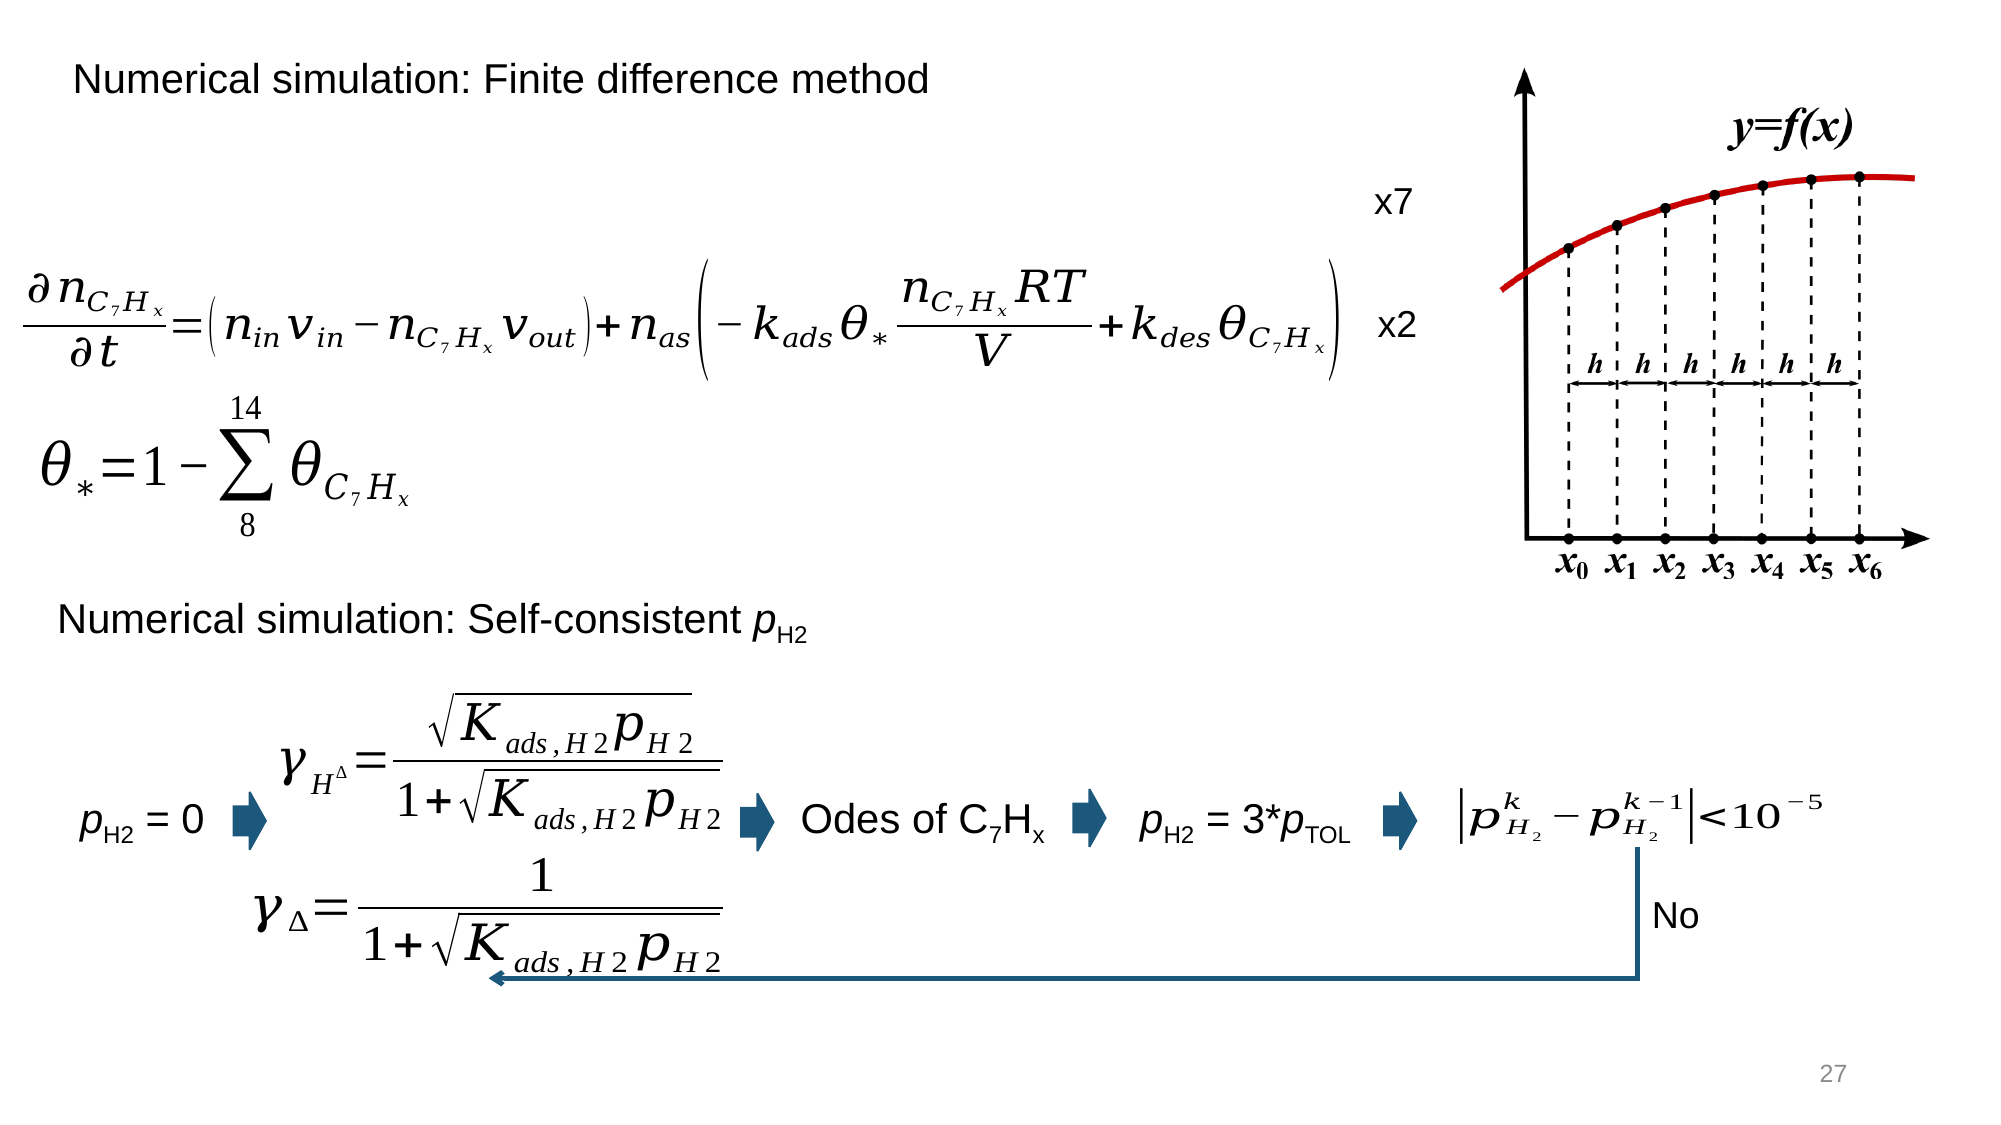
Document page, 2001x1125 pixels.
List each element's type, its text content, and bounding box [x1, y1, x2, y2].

text_box x2 [1362, 292, 1432, 353]
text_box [741, 784, 997, 852]
text_box No [1637, 884, 1792, 944]
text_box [997, 337, 1129, 1125]
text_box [233, 690, 727, 979]
text_box pH2 = 0 [65, 784, 220, 856]
text_box Numerical simulation: Finite difference method [57, 44, 946, 109]
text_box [1129, 784, 1373, 850]
slide_number 27 [1412, 1042, 1863, 1103]
text_box Numerical simulation: Self-consistent pH2 [42, 584, 823, 656]
picture [1499, 67, 1930, 579]
text_box x7 [1359, 169, 1429, 230]
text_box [1383, 786, 1824, 850]
